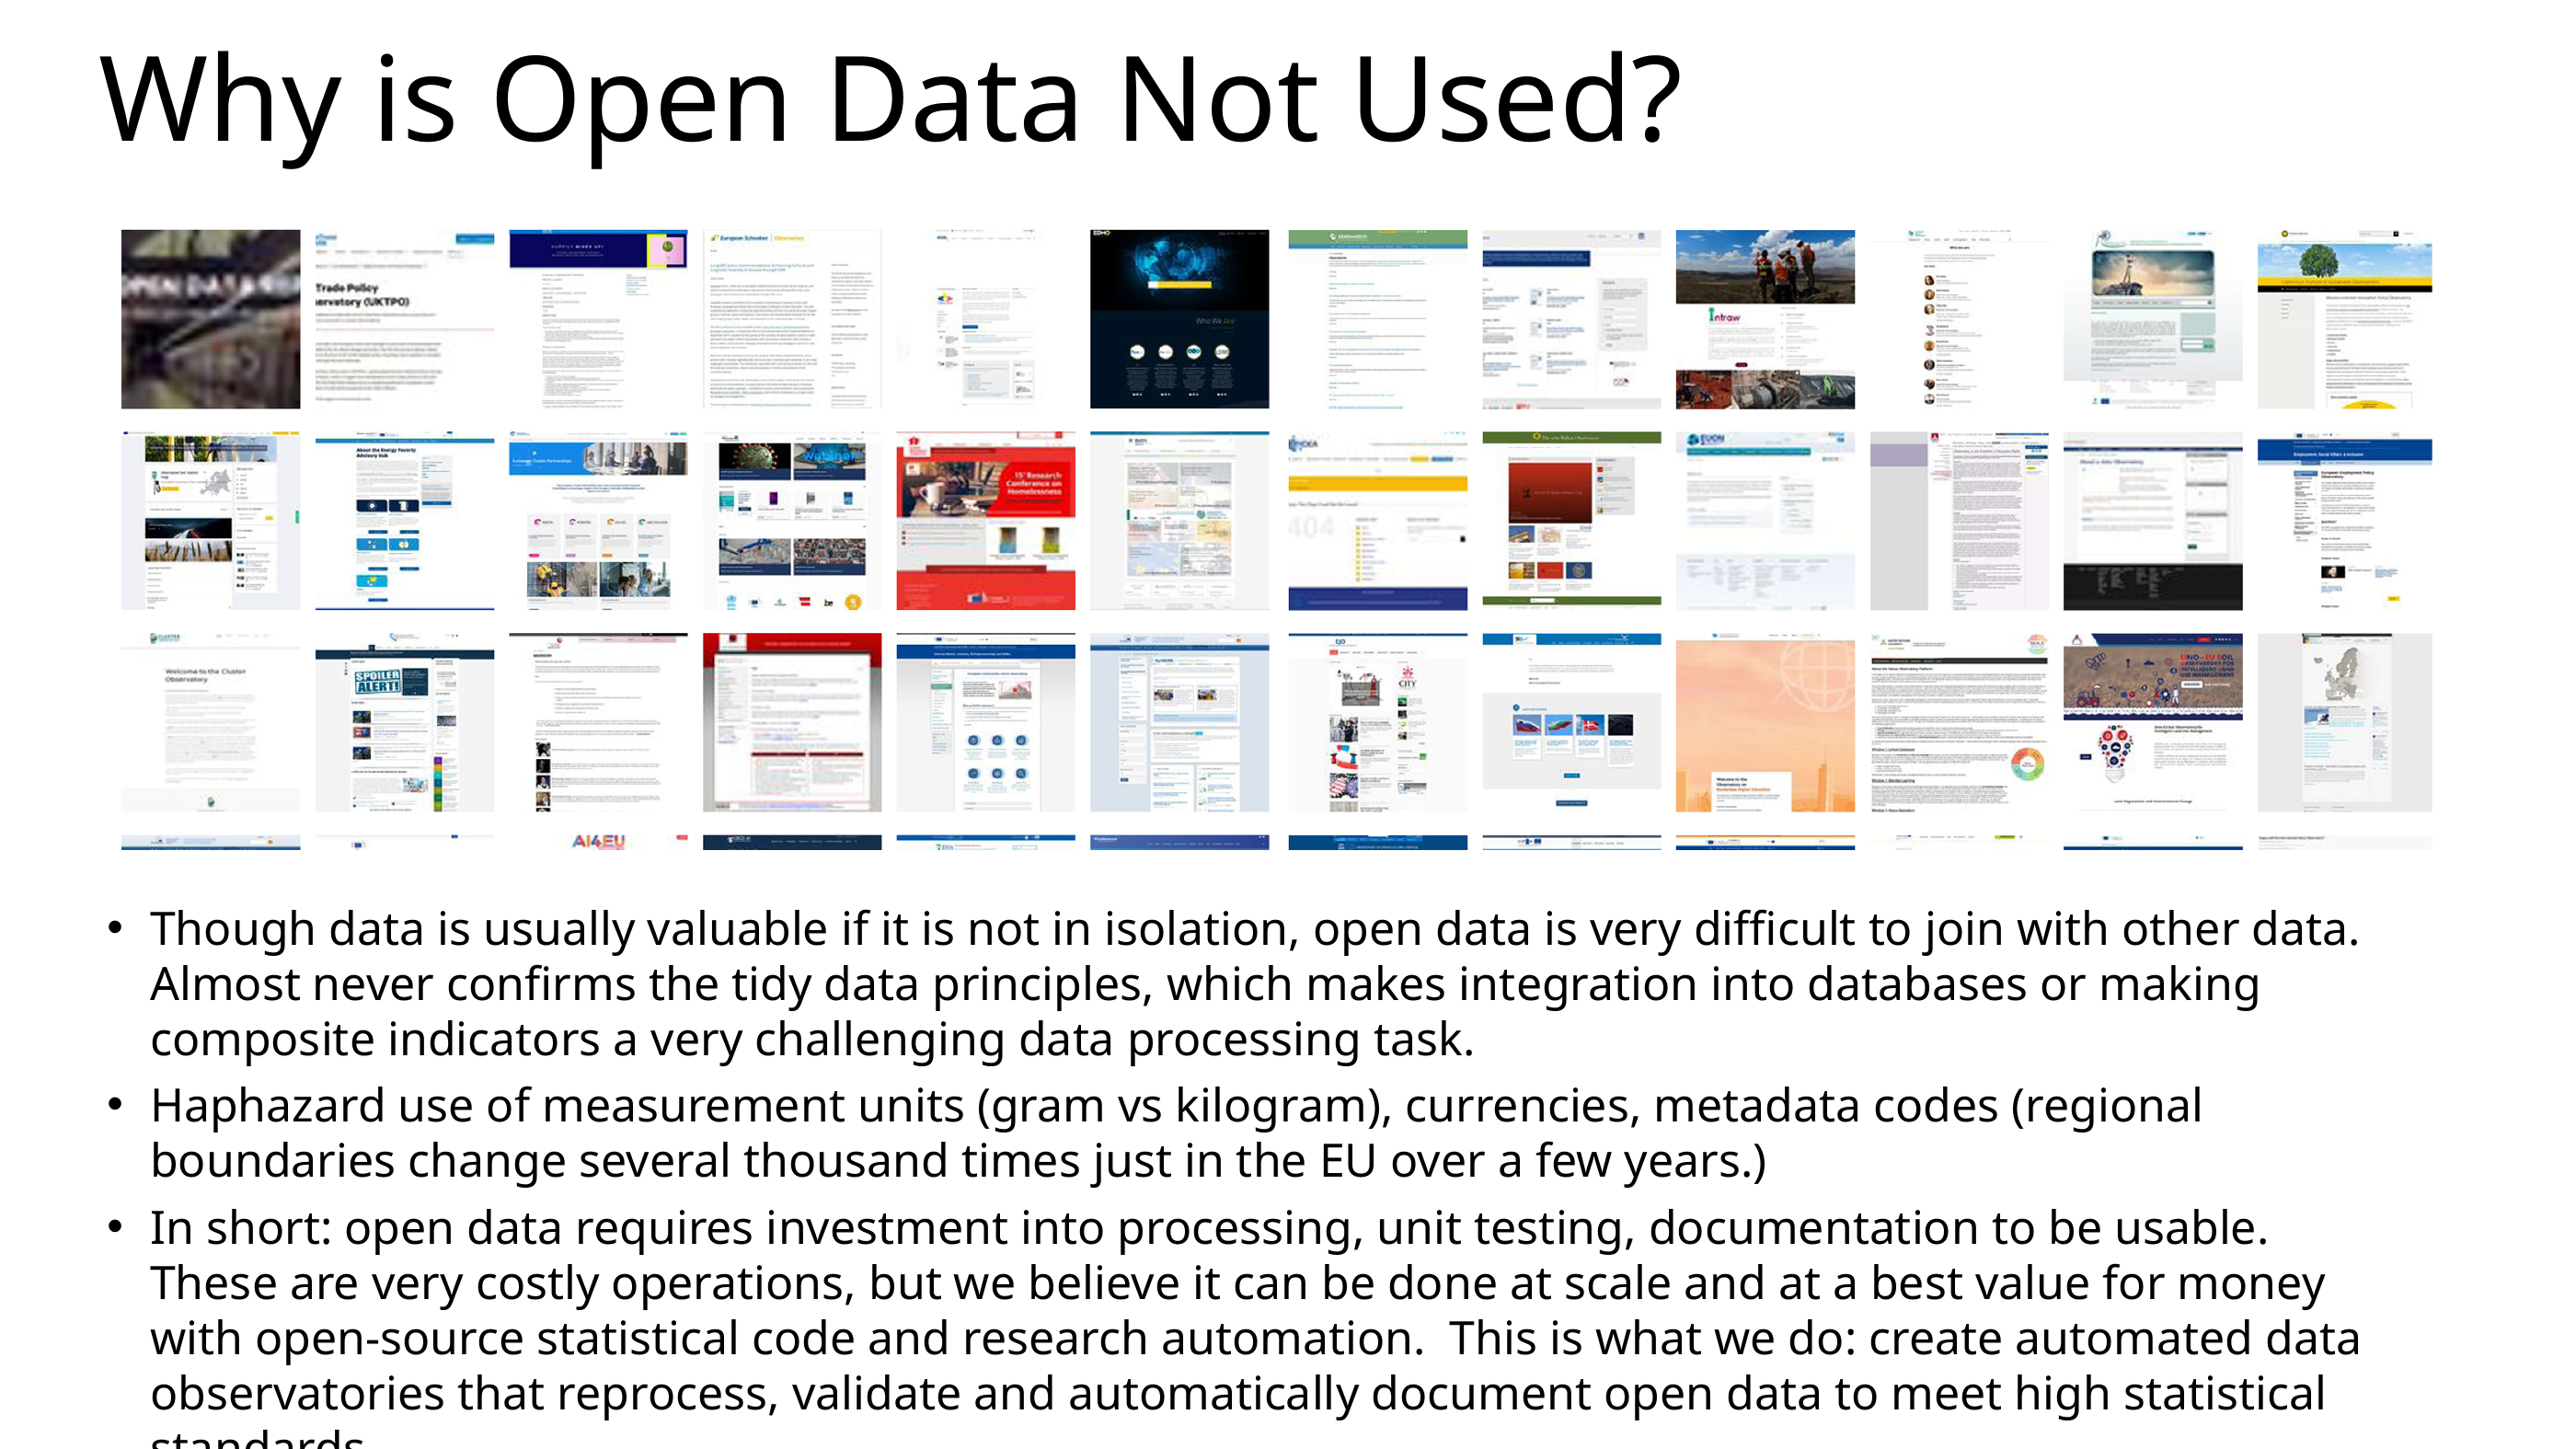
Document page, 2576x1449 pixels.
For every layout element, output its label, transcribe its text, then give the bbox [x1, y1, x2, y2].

title Why is Open Data Not Used? [85, 16, 2472, 191]
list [118, 160, 2432, 850]
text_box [71, 850, 2458, 1449]
